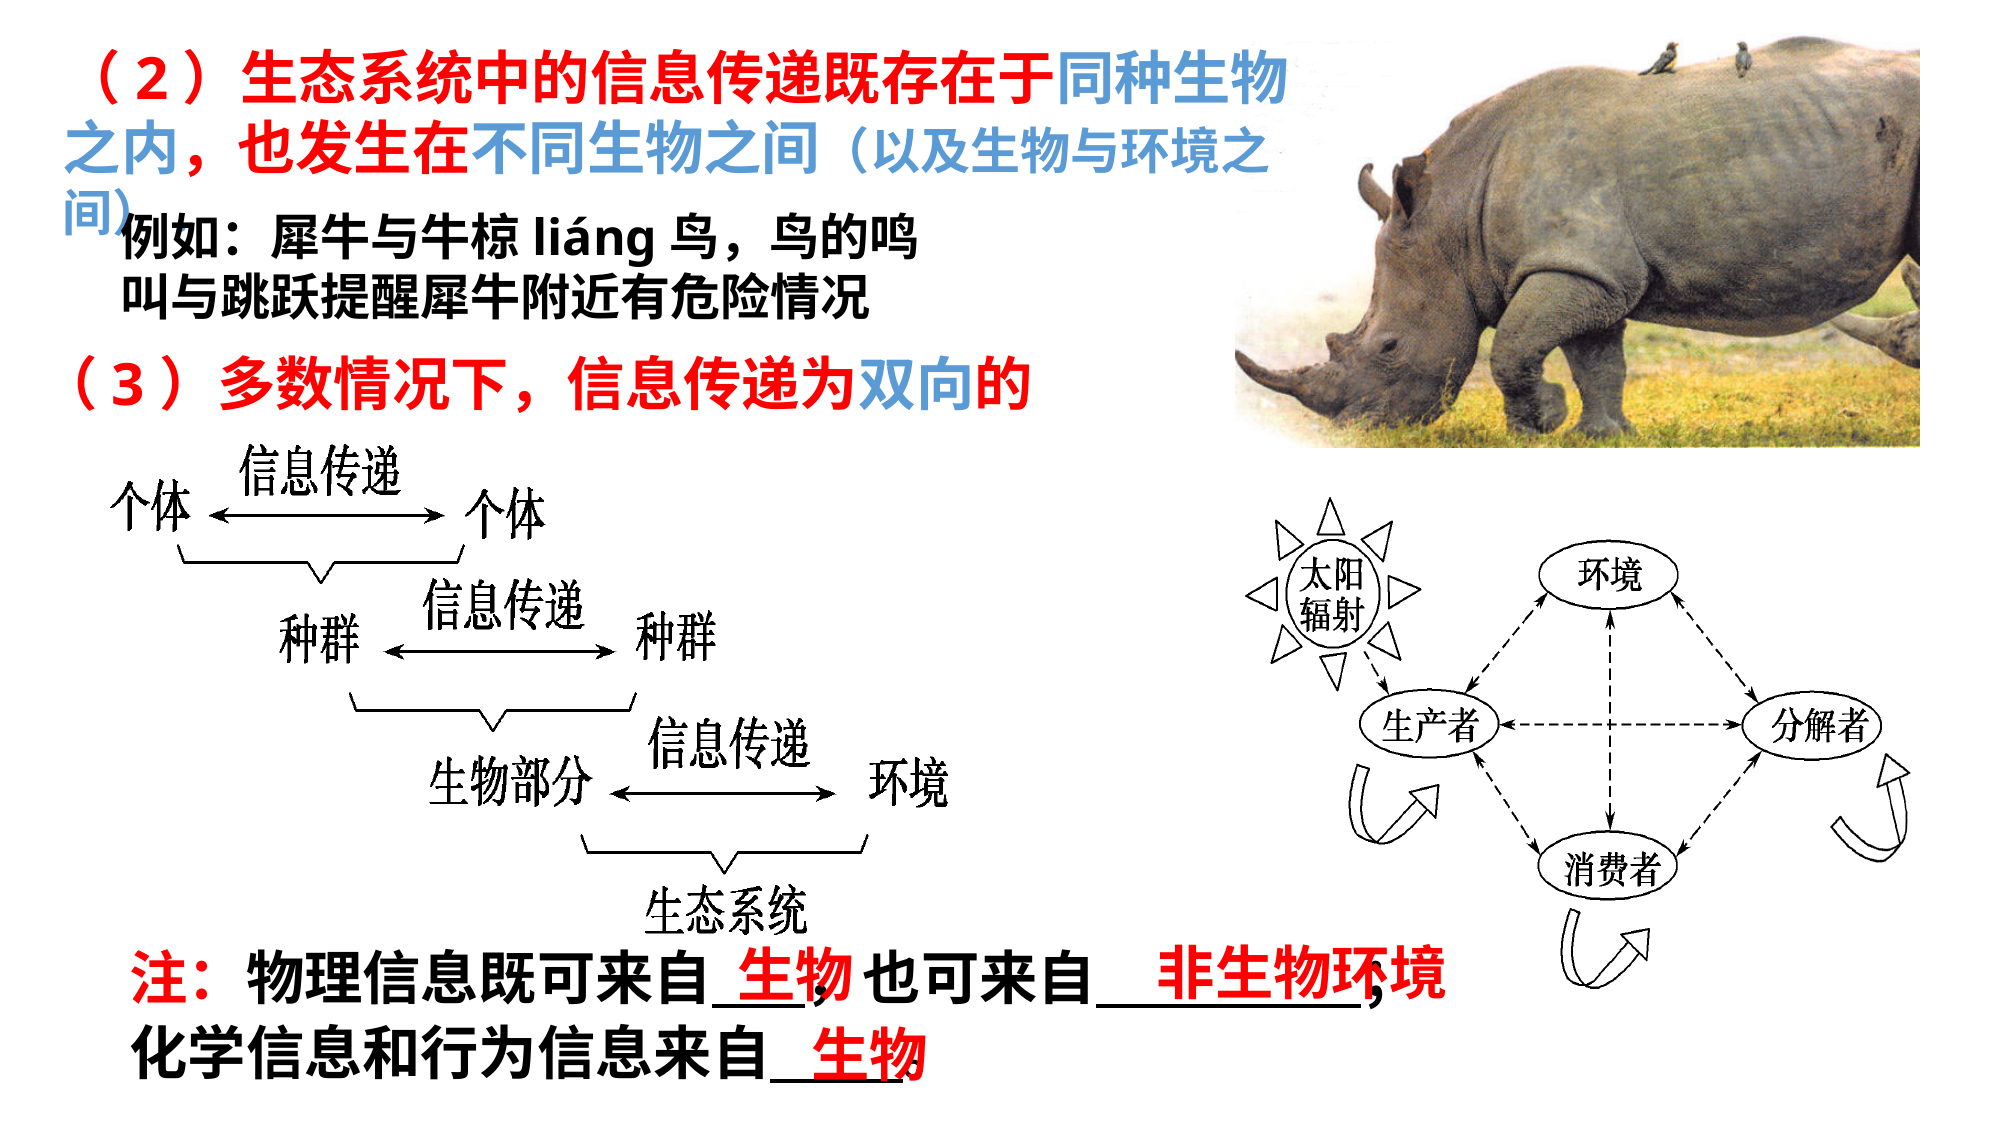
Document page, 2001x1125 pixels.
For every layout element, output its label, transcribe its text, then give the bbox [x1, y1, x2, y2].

text_box 注：物理信息既可来自 ，也可来自 ； 化学信息和行为信息来自 。 [114, 942, 796, 1095]
picture [1235, 33, 1920, 448]
text_box 生物 [722, 942, 869, 1016]
text_box 例如：犀牛与牛椋liáng鸟，鸟的鸣叫与跳跃提醒犀牛附近有危险情况 [105, 197, 979, 333]
text_box （3）多数情况下，信息传递为双向的 [24, 339, 1061, 425]
text_box 生物 [796, 1010, 943, 1096]
text_box 注：物理信息既可来自 ，也可来自 ； 化学信息和行为信息来自 。 [869, 941, 1921, 1095]
text_box 非生物环境 [1142, 928, 1464, 1014]
text_box （2）生态系统中的信息传递既存在于同种生物之内，也发生在不同生物之间（以及生物与环境之间）. [48, 33, 1235, 249]
picture [1235, 489, 1921, 998]
picture [105, 435, 957, 942]
